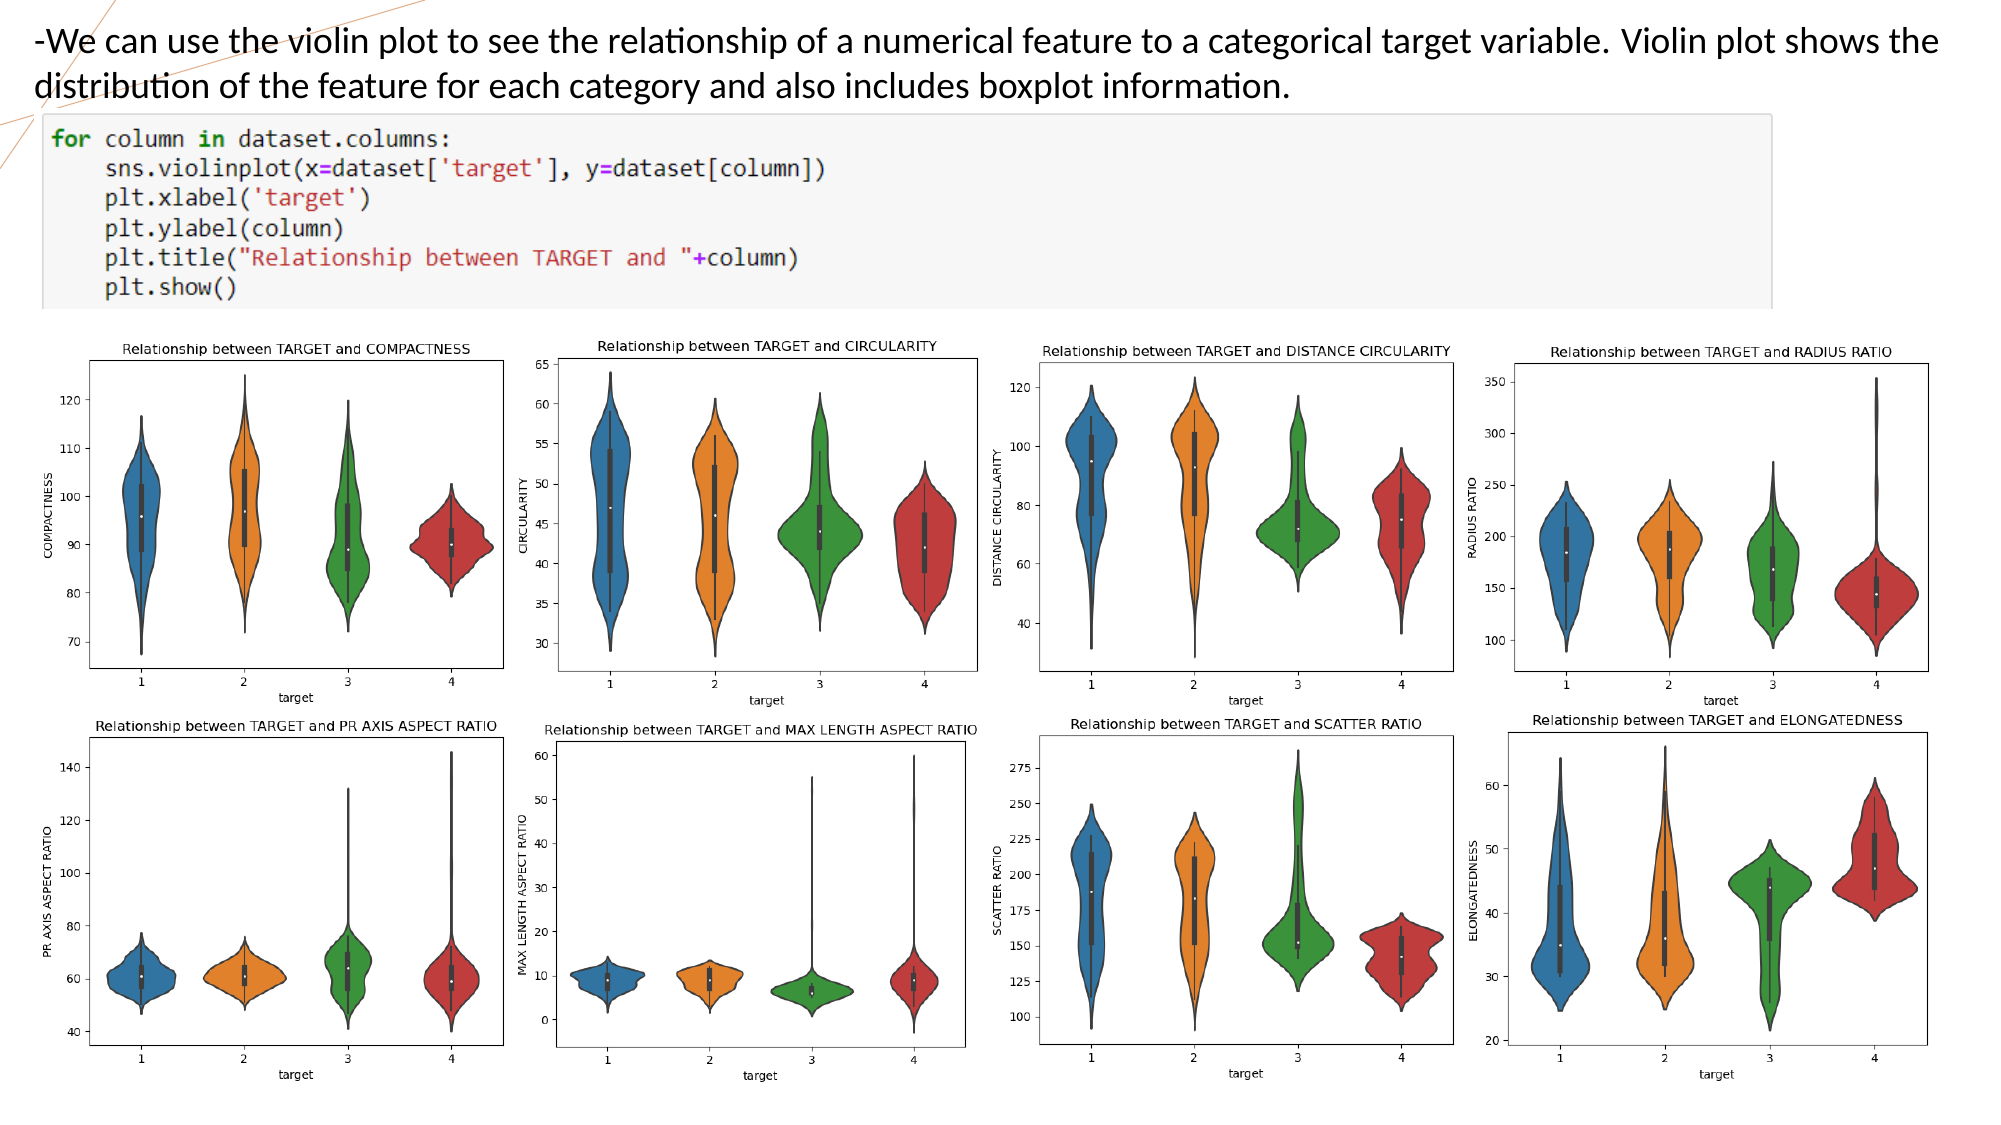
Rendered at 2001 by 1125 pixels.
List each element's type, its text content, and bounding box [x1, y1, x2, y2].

picture [34, 332, 1935, 1090]
picture [34, 108, 1777, 309]
text_box -We can use the violin plot to see the relationship of a numerical feature to a categorical target variable. Violin plot shows the distribution of the feature for each category and also includes boxplot information. [19, 8, 1981, 114]
